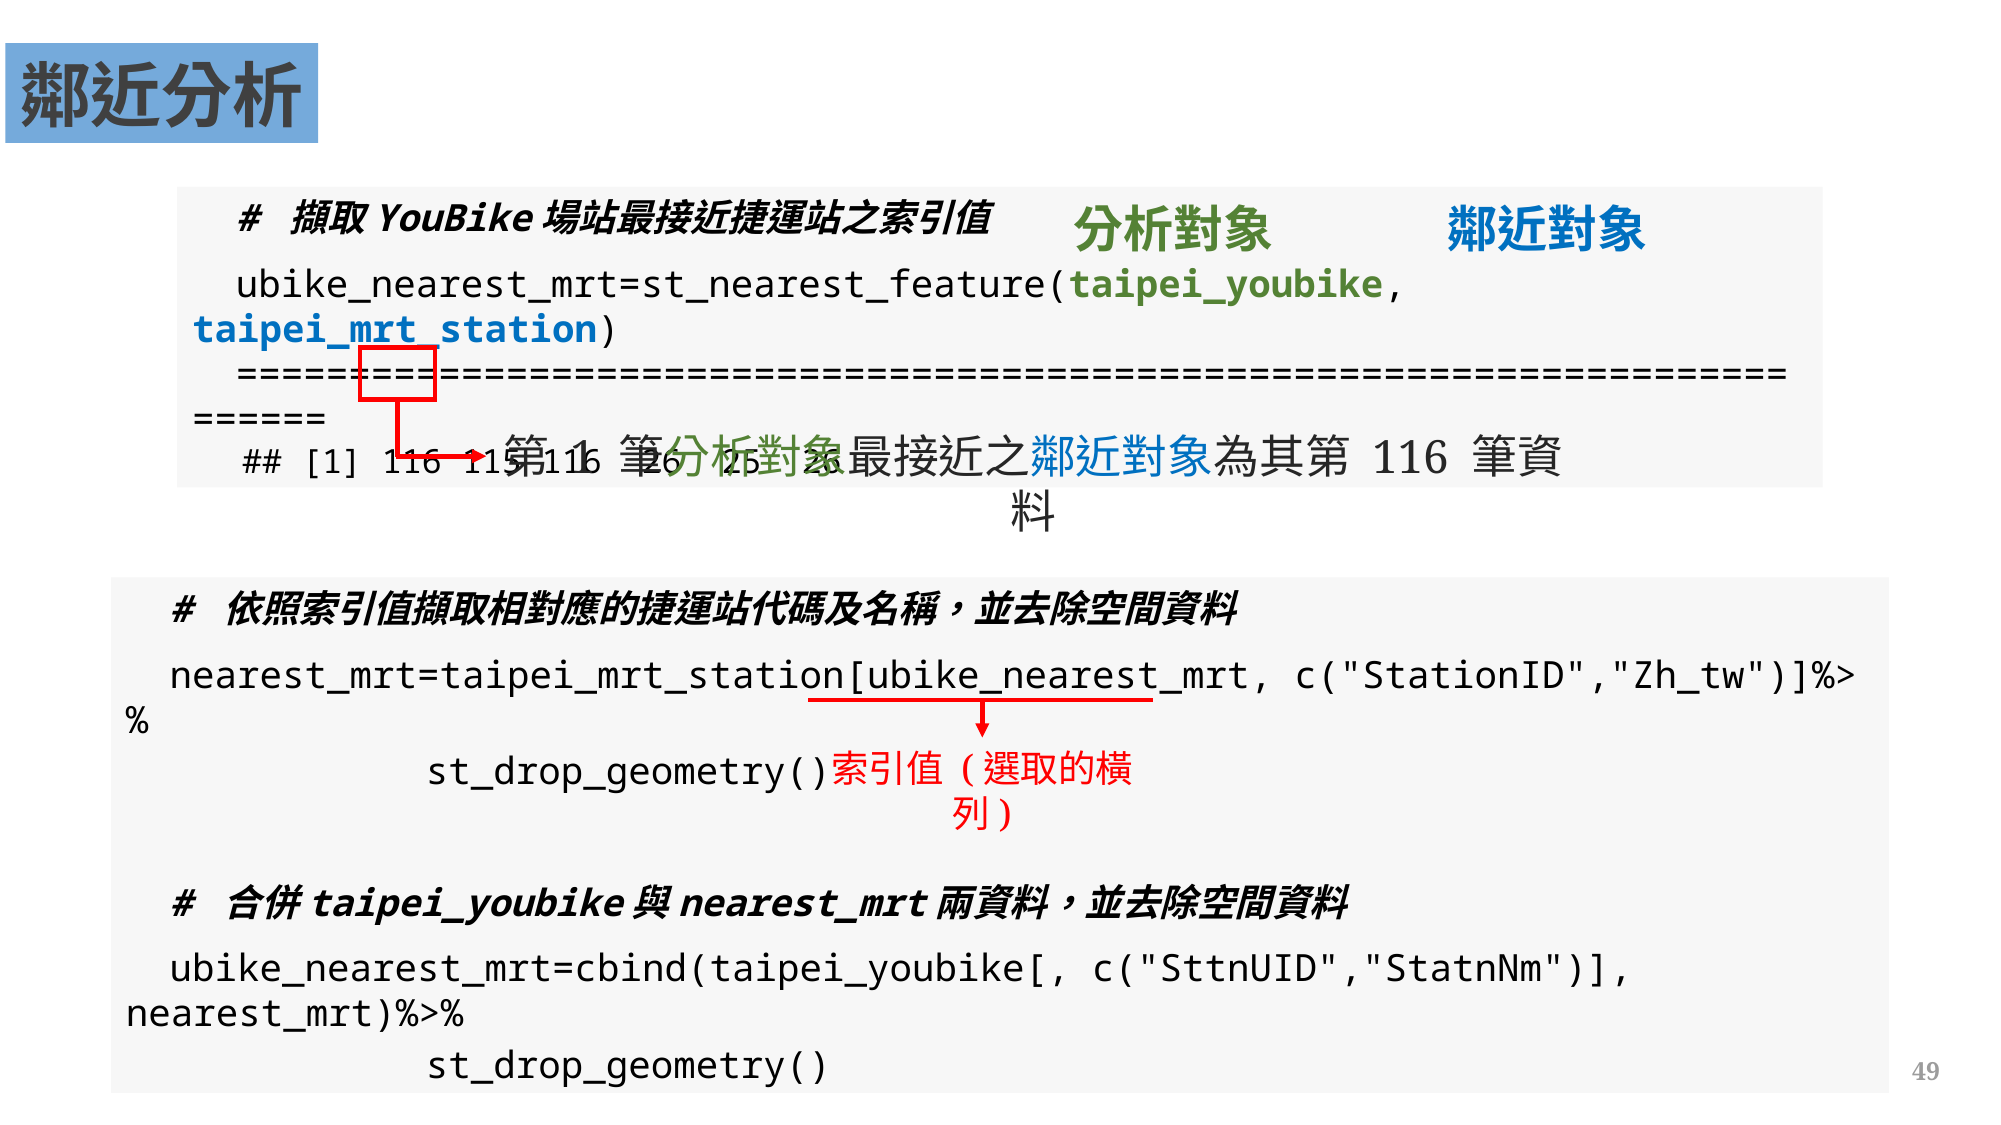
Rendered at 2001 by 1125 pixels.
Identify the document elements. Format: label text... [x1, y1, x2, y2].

slide_number 49 [1505, 1042, 1955, 1103]
text_box [359, 346, 436, 401]
text_box # 擷取YouBike場站最接近捷運站之索引值 ubike_nearest_mrt=st_nearest_feature(taipei_youbike, taipei_mrt_station) =========================================================================== ## [1] 116 115 116 26 25 26 [177, 186, 1823, 488]
text_box 索引值 (選取的橫列) [789, 737, 1176, 843]
text_box 鄰近對象 [1396, 190, 1700, 266]
text_box 第 1 筆分析對象最接近之鄰近對象為其第 116 筆資料 [488, 420, 1579, 546]
text_box 分析對象 [1011, 190, 1336, 266]
text_box # 依照索引值擷取相對應的捷運站代碼及名稱，並去除空間資料 nearest_mrt=taipei_mrt_station[ubike_nearest_mrt, c("StationID","Zh_tw")]%>% st_drop_geometry() # 合併taipei_youbike與nearest_mrt兩資料，並去除空間資料 ubike_nearest_mrt=cbind(taipei_youbike[, c("SttnUID","StatnNm")], nearest_mrt)%>% st_drop_geometry() [111, 577, 1889, 1093]
text_box 鄰近分析 [5, 43, 319, 143]
